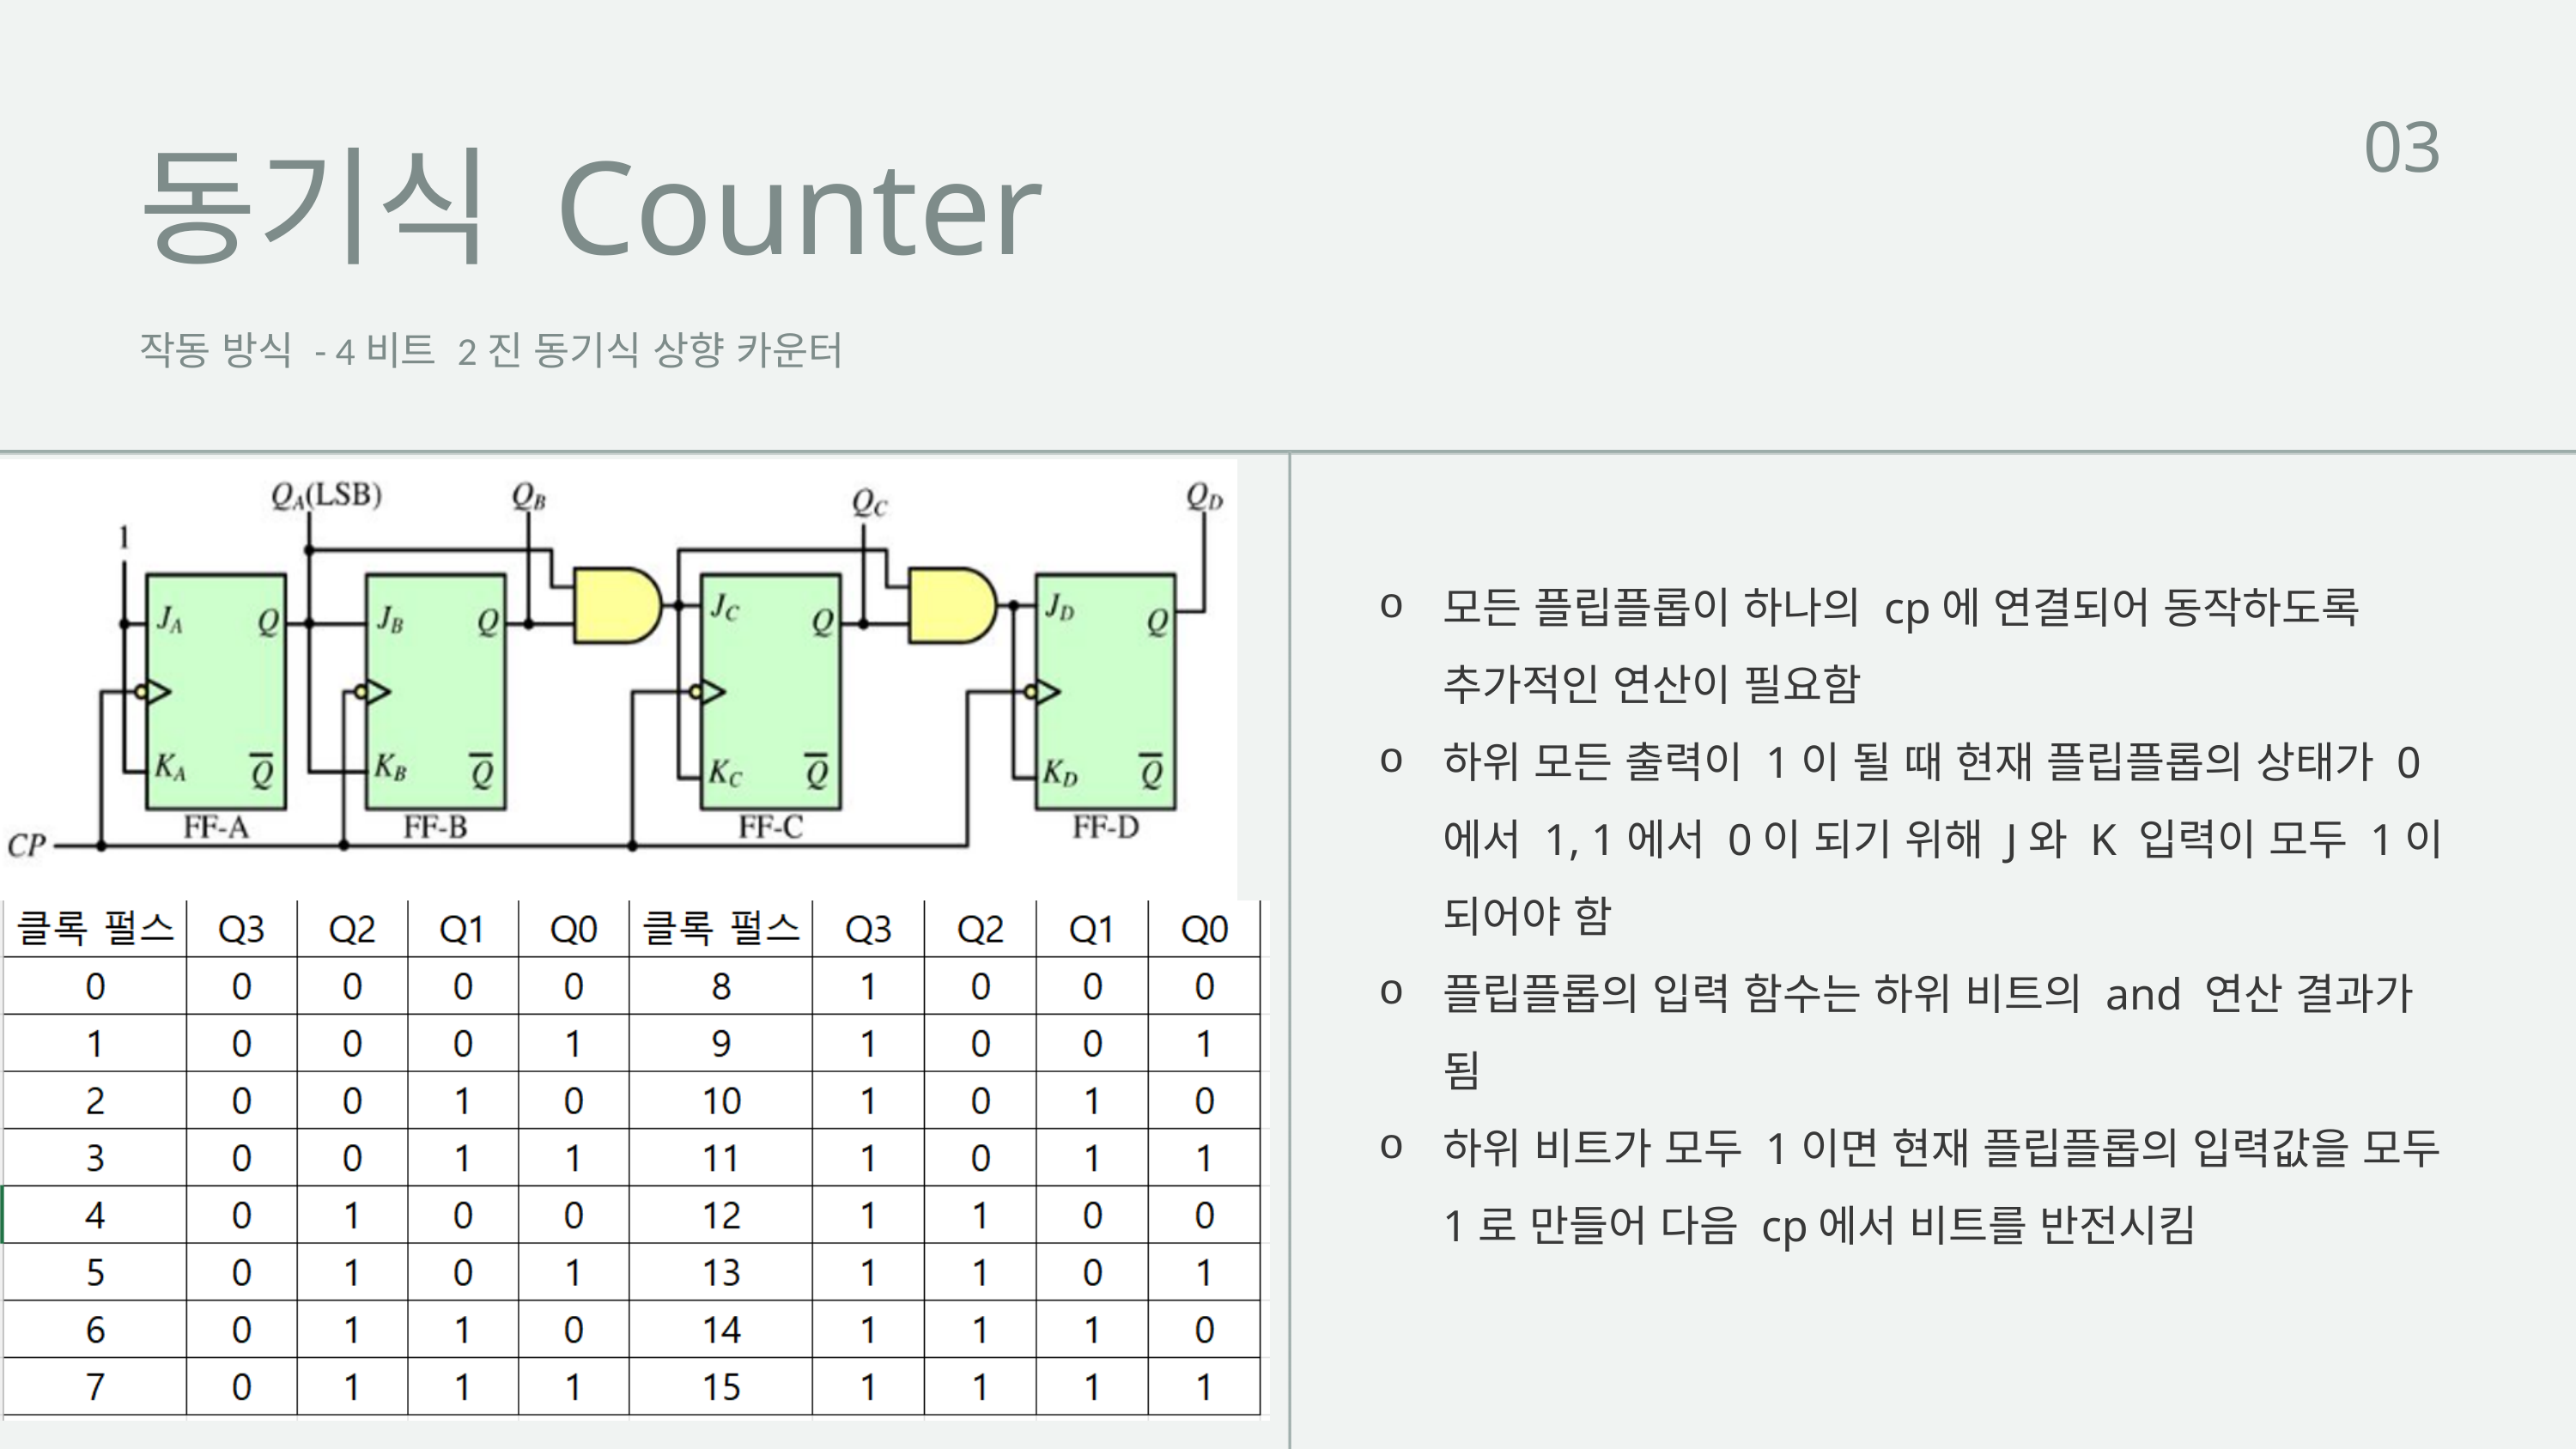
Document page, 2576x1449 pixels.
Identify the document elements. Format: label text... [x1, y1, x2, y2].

text_box 동기식 Counter [138, 125, 1417, 307]
text_box 03 [2363, 101, 2506, 201]
text_box 작동 방식 - 4비트 2진 동기식 상향 카운터 [139, 307, 954, 385]
picture [0, 450, 2576, 548]
text_box 모든 플립플롭이 하나의 cp에 연결되어 동작하도록 추가적인 연산이 필요함 하위 모든 출력이 1이 될 때 현재 플립플롭의 상태가 0에서 1, 1에서 0이 되기 위해 J와 K 입력이 모두 1이 되어야 함 플립플롭의 입력 함수는 하위 비트의 and 연산 결과가 됨 하위 비트가 모두 1이면 현재 플립플롭의 입력값을 모두 1로 만들어 다음 cp에서 비트를 반전시킴 [1240, 548, 2462, 1257]
picture [0, 459, 1799, 1421]
